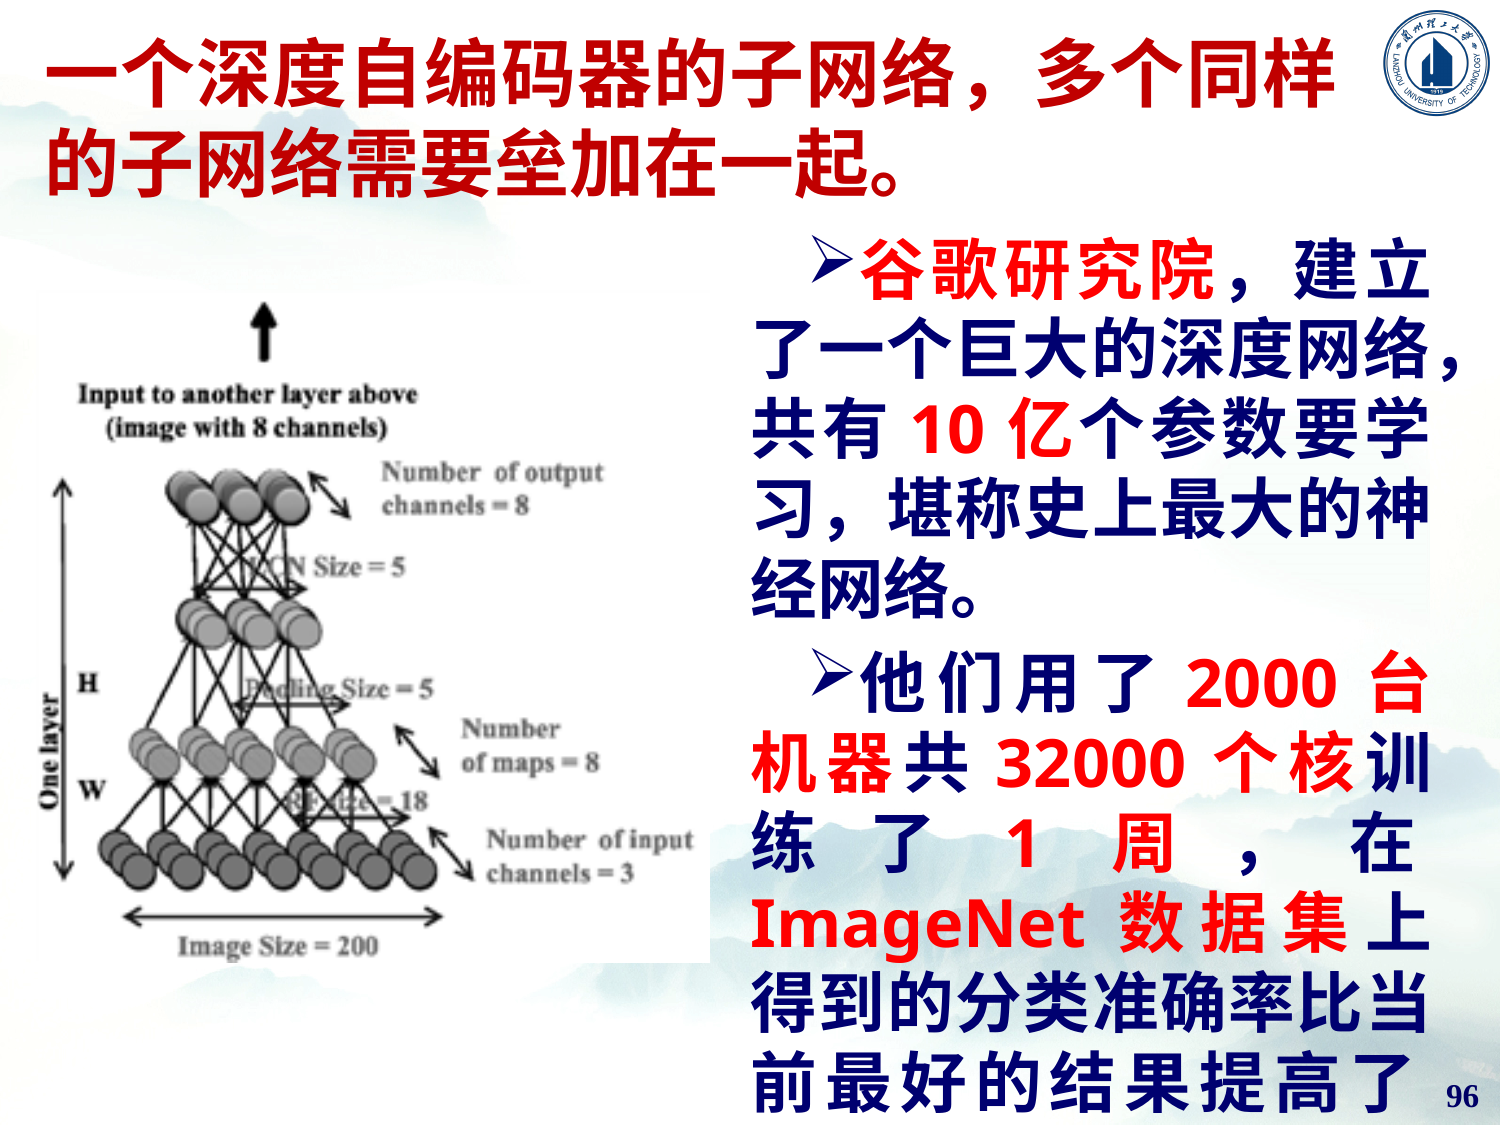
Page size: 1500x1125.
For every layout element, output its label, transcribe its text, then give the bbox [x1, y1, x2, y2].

title 一个深度自编码器的子网络，多个同样的子网络需要垒加在一起。 [29, 42, 1353, 191]
list 谷歌研究院，建立了一个巨大的深度网络，共有10亿个参数要学习，堪称史上最大的神经网络。 他们用了2000台机器共32000个核训练了1周，在ImageNet数据集上得到的分类准确率比当前最好的结果提高了70%！ [679, 219, 1447, 931]
picture [0, 0, 1500, 1125]
slide_number 96 [1181, 1066, 1495, 1125]
